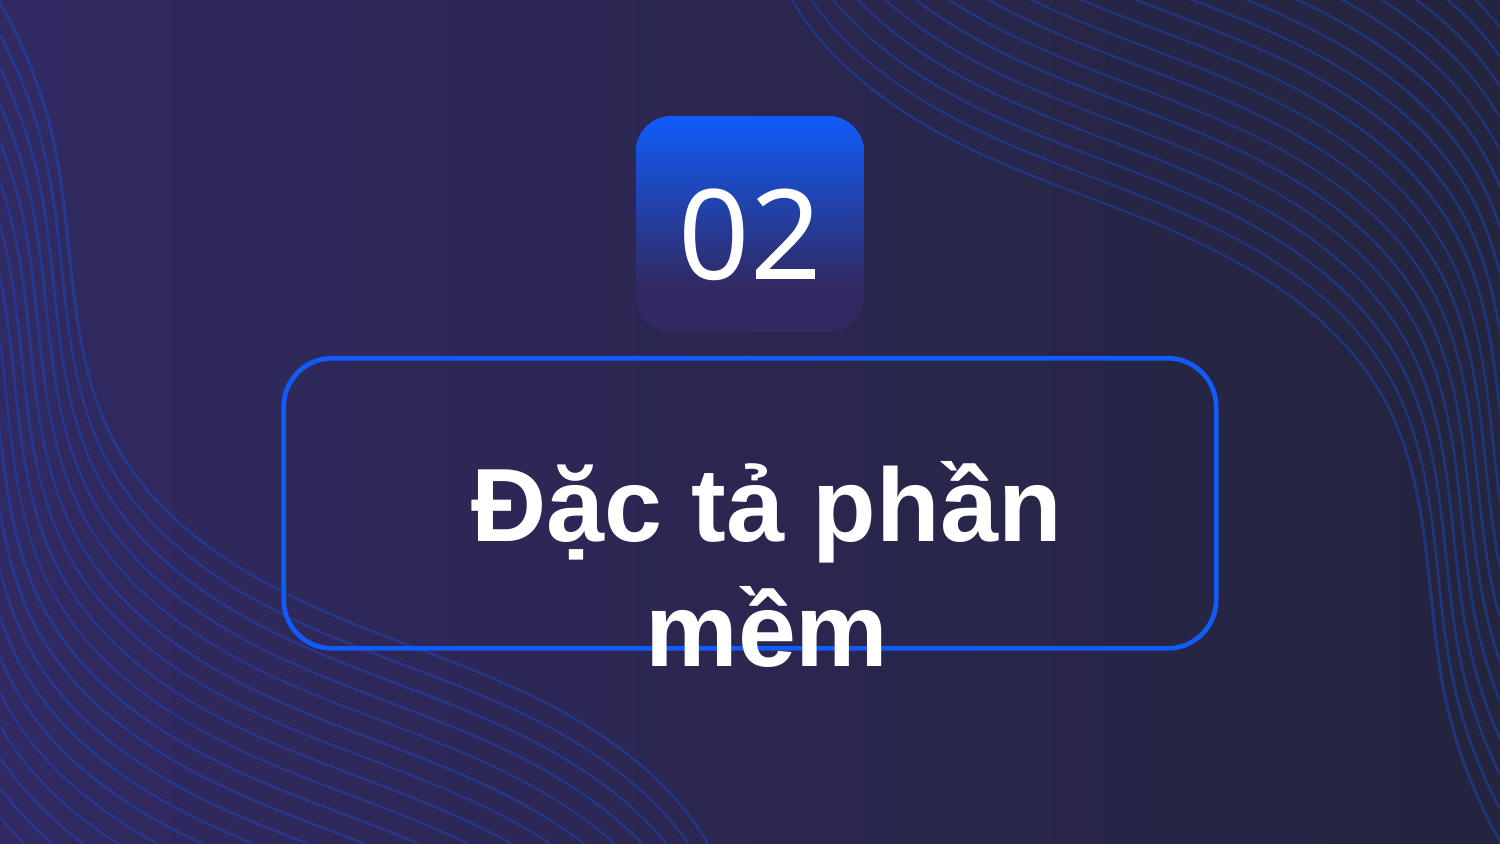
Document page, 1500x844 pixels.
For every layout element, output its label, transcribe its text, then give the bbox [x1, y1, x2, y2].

title 02 [657, 139, 843, 314]
title Đặc tả phần mềm [351, 421, 1183, 560]
